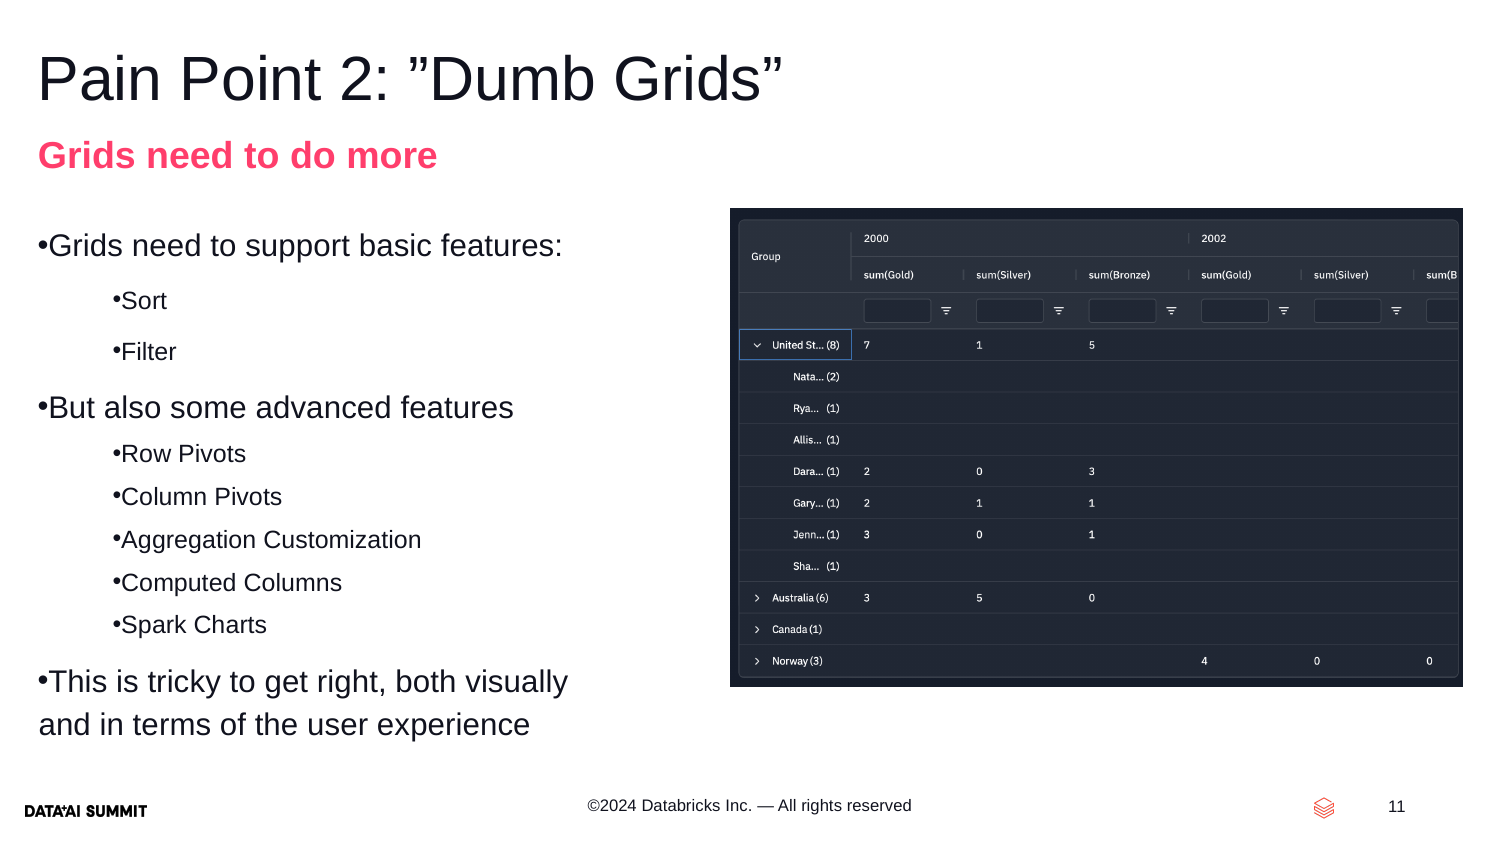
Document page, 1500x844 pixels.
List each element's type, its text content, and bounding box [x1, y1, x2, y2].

text_box 11 [1365, 796, 1406, 817]
title Pain Point 2: ”Dumb Grids” [36, 36, 1332, 114]
list Grids need to support basic features: Sort Filter But also some advanced features Row Pivots Column Pivots Aggregation Customization Computed Columns Spark Charts This is tricky to get right, both visually and in terms of the user experience [36, 219, 686, 786]
picture [730, 208, 1463, 687]
picture [25, 805, 147, 817]
slide_number [1384, 795, 1407, 844]
text_box Grids need to do more [37, 130, 1463, 178]
picture [1312, 796, 1336, 820]
